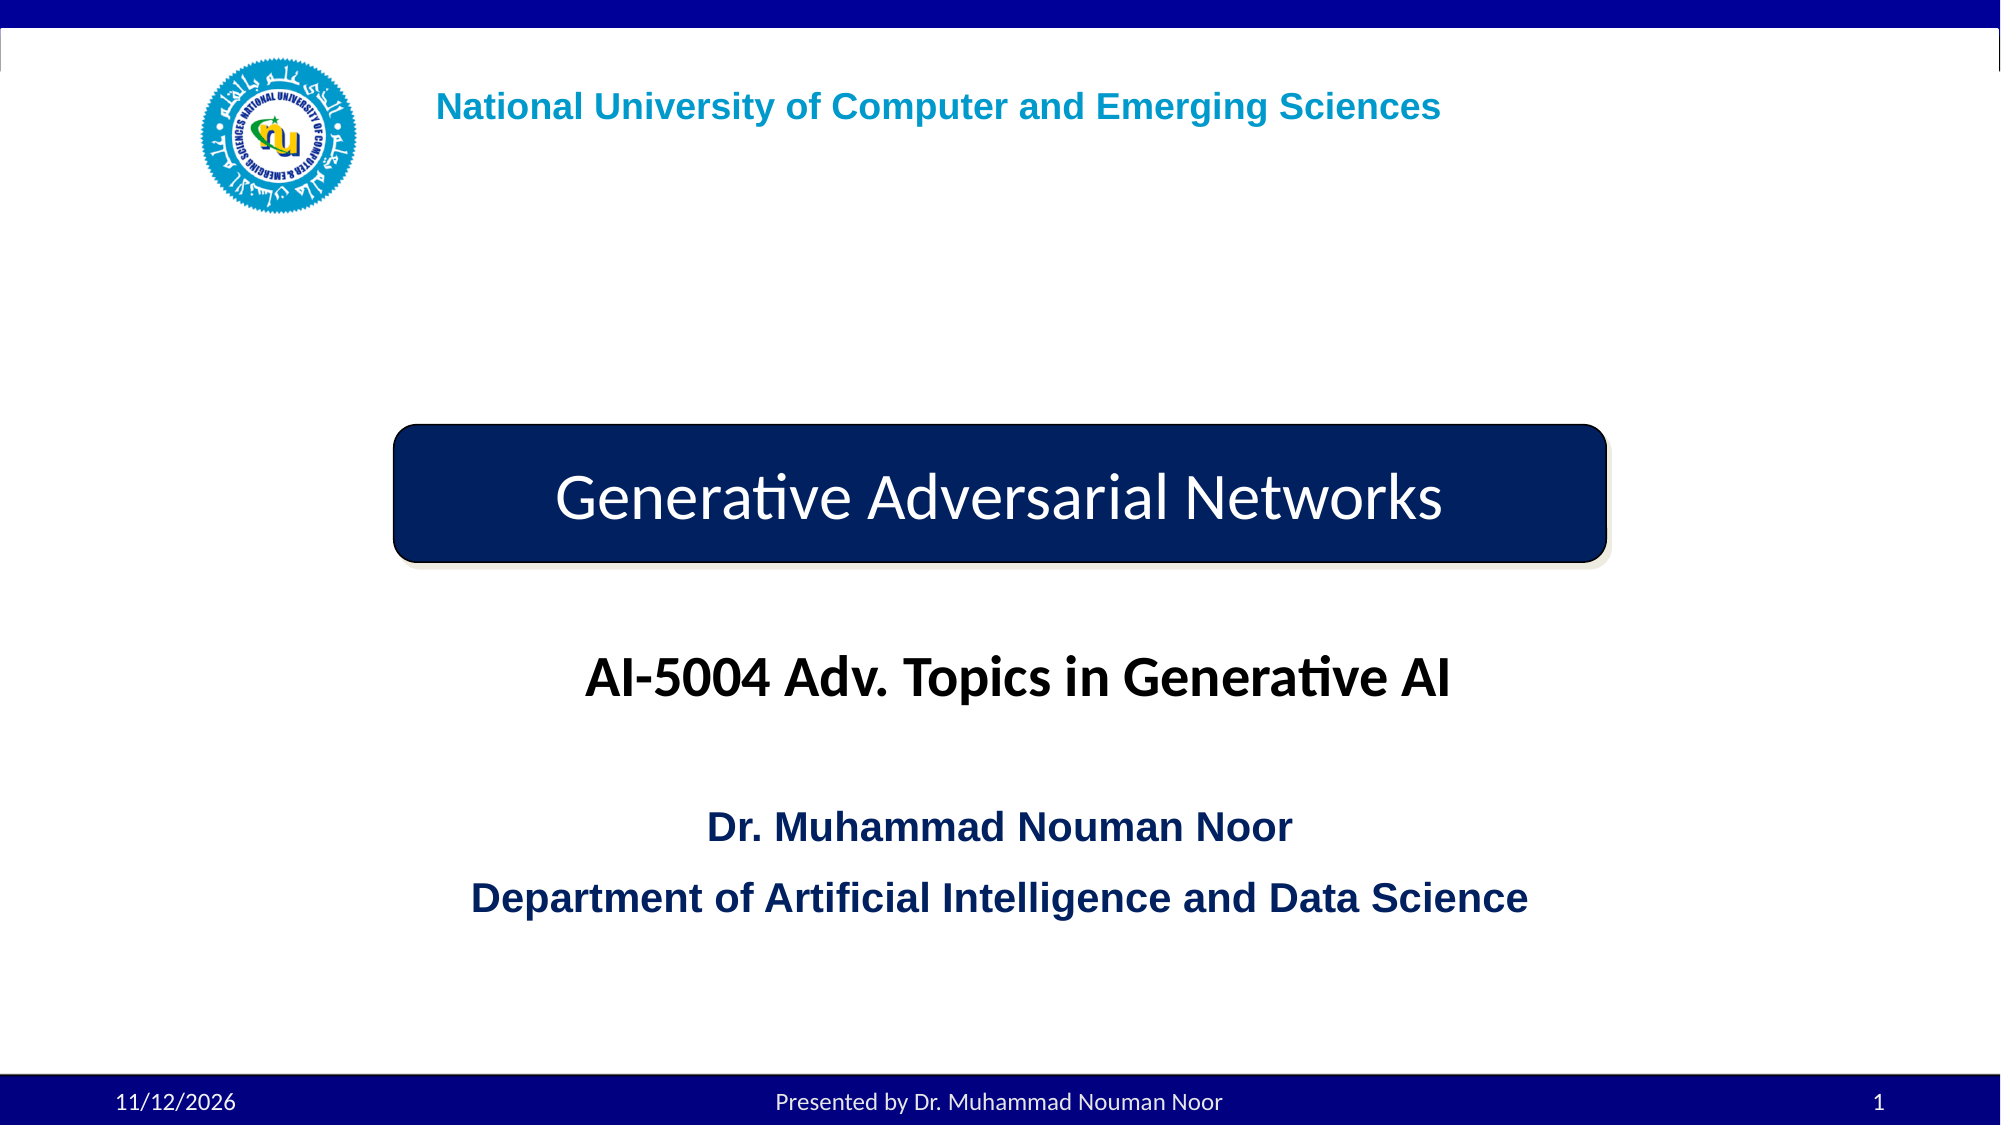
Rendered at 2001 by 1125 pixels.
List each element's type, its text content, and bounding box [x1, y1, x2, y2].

text_box Dr. Muhammad Nouman Noor Department of Artificial Intelligence and Data Science [418, 792, 1582, 928]
text_box National University of Computer and Emerging Sciences [418, 74, 1457, 135]
text_box AI-5004 Adv. Topics in Generative AI [412, 630, 1625, 716]
picture [0, 0, 2001, 1125]
text_box Generative Adversarial Networks [393, 424, 1607, 563]
slide_number 1 [1433, 1062, 1900, 1125]
footer Presented by Dr. Muhammad Nouman Noor [683, 1062, 1317, 1125]
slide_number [99, 1062, 567, 1125]
